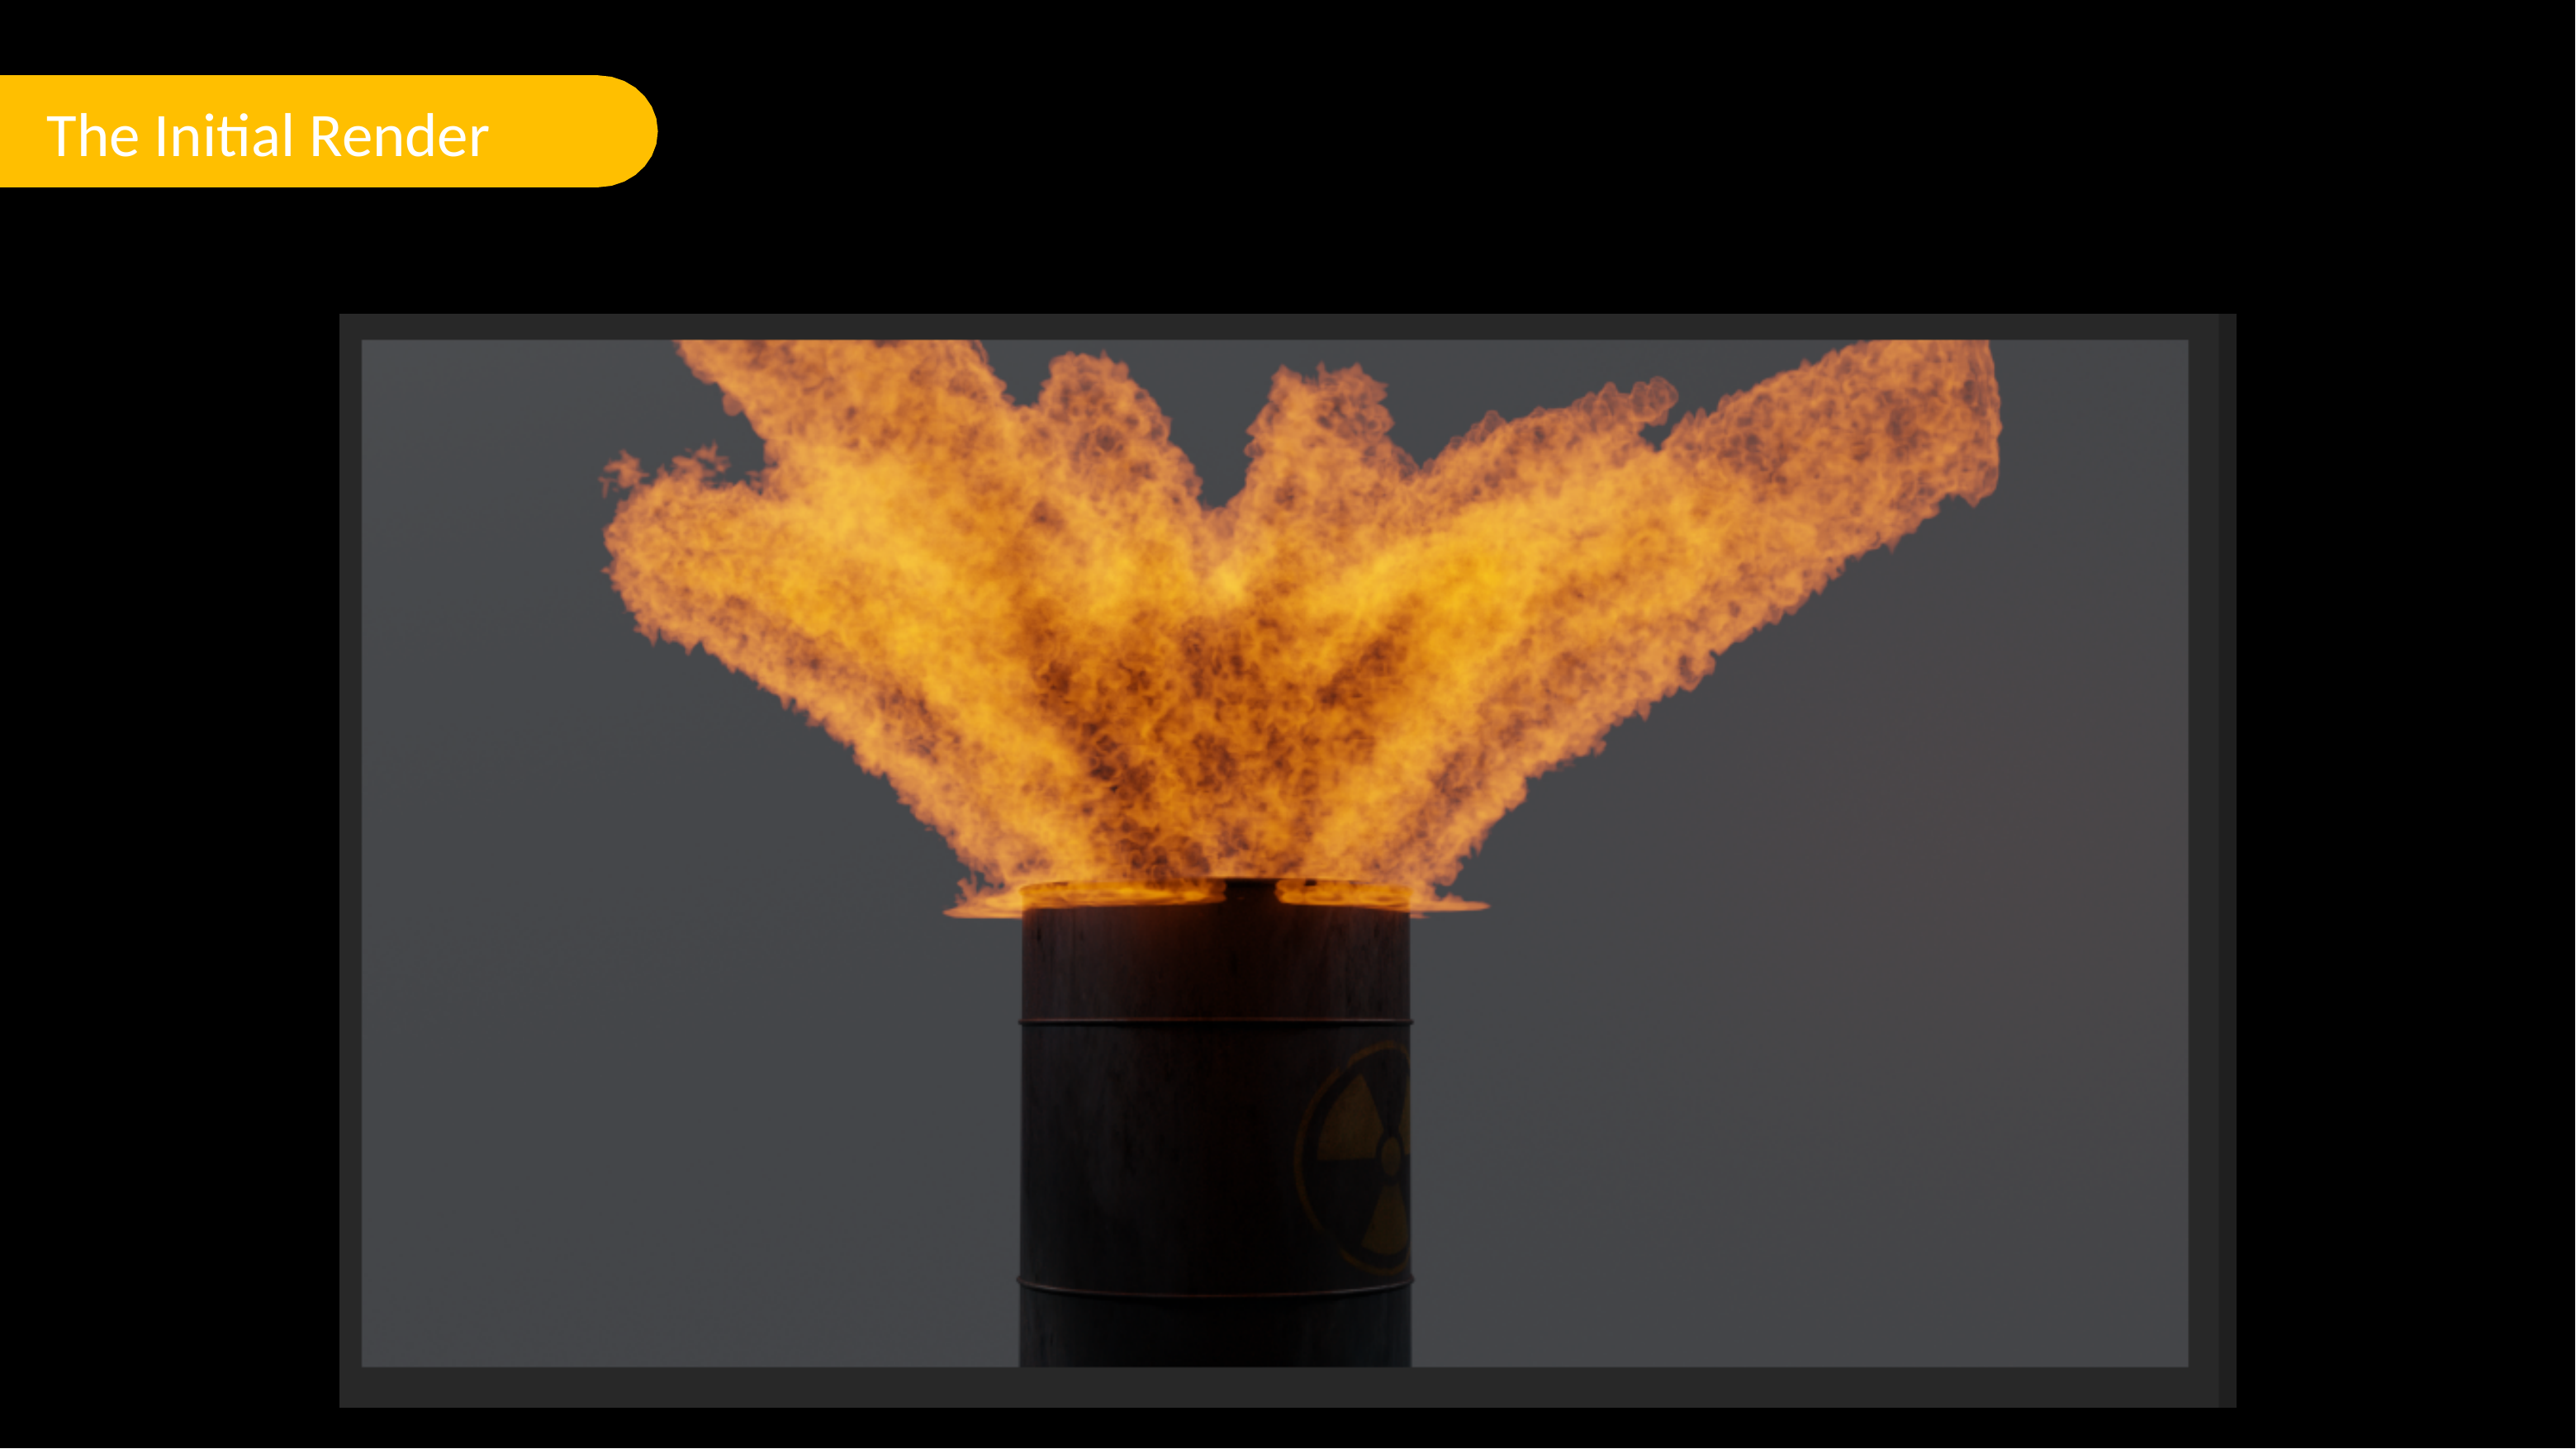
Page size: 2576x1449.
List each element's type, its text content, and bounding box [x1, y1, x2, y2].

text_box The Initial Render [45, 92, 764, 169]
picture [339, 314, 2237, 1408]
text_box [0, 75, 642, 187]
